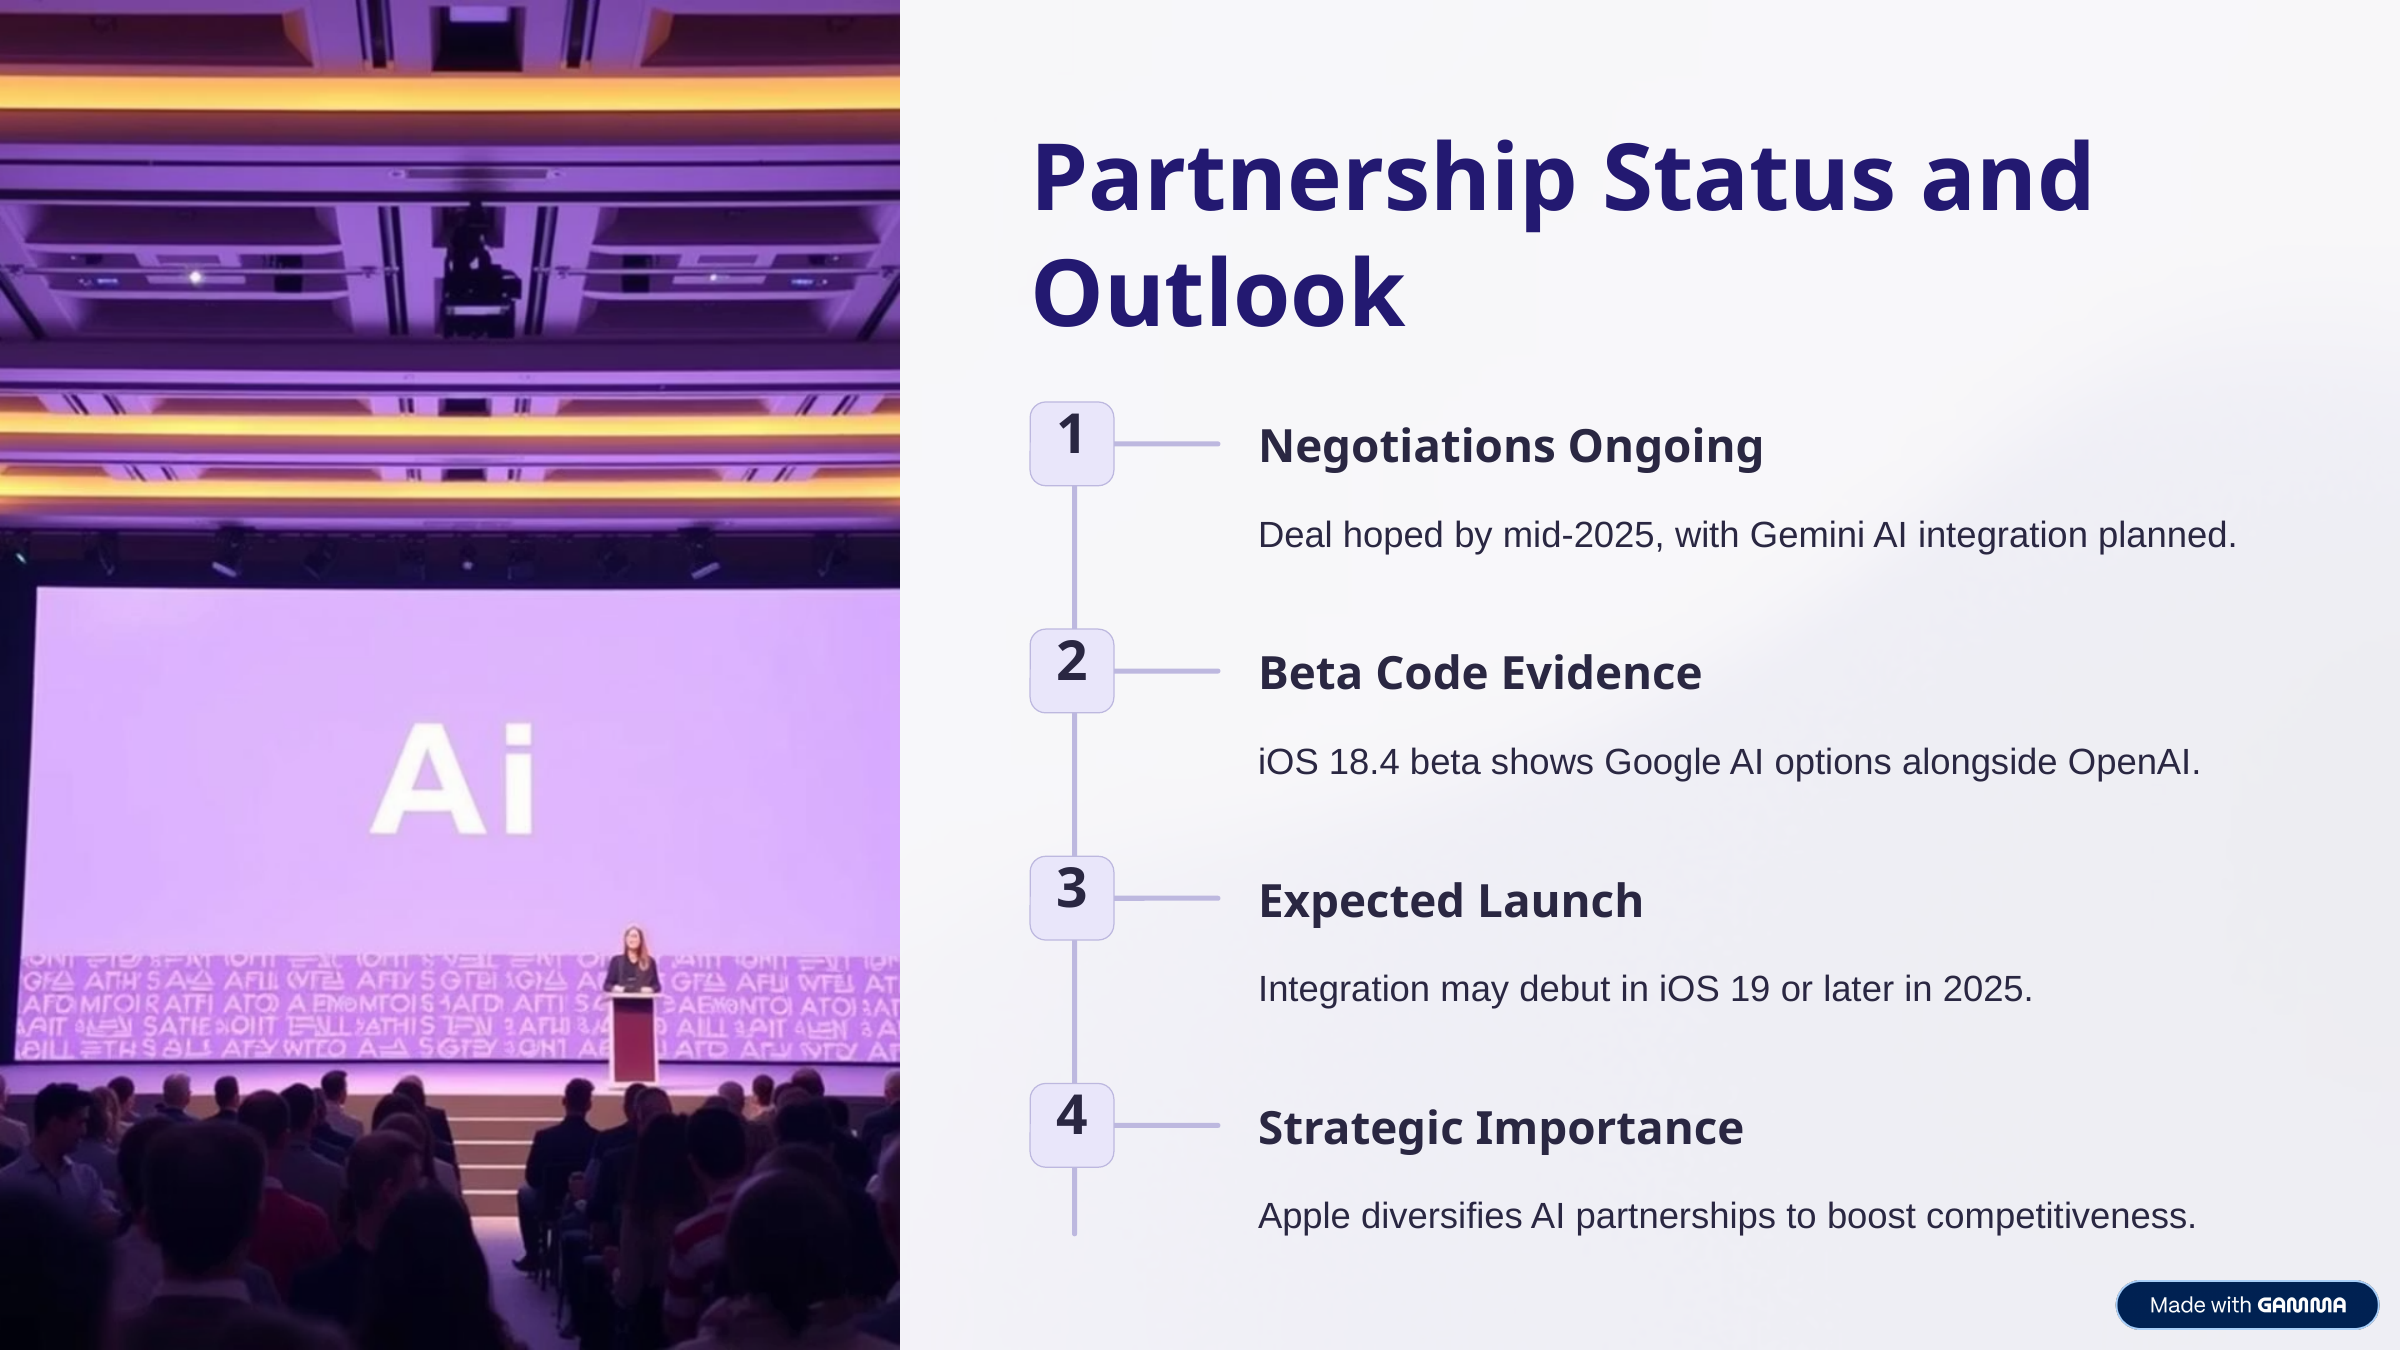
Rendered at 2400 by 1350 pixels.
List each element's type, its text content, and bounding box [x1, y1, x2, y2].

text_box 3 [1044, 863, 1100, 934]
text_box Negotiations Ongoing [1258, 414, 1736, 473]
text_box [1114, 1122, 1221, 1128]
text_box [1114, 441, 1221, 447]
text_box Beta Code Evidence [1258, 641, 1724, 700]
text_box [1030, 401, 1114, 486]
text_box Expected Launch [1258, 869, 1724, 928]
picture [0, 0, 900, 1350]
text_box Apple diversifies AI partnerships to boost competitiveness. [1258, 1176, 2270, 1237]
text_box [1072, 941, 1078, 1083]
text_box 1 [1044, 409, 1100, 479]
text_box [1030, 856, 1114, 941]
text_box iOS 18.4 beta shows Google AI options alongside OpenAI. [1258, 722, 2270, 782]
text_box 2 [1044, 636, 1100, 706]
picture [2106, 1271, 2389, 1339]
text_box [1030, 1083, 1114, 1168]
text_box [1114, 895, 1221, 901]
text_box [1072, 713, 1078, 856]
text_box Integration may debut in iOS 19 or later in 2025. [1258, 949, 2270, 1010]
text_box Strategic Importance [1258, 1096, 1724, 1155]
text_box 4 [1044, 1090, 1100, 1161]
text_box [1114, 668, 1221, 674]
text_box Deal hoped by mid-2025, with Gemini AI integration planned. [1258, 495, 2270, 555]
text_box [1072, 486, 1078, 629]
text_box [1072, 1168, 1078, 1237]
text_box Partnership Status and Outlook [1030, 113, 2270, 347]
text_box [1030, 629, 1114, 713]
